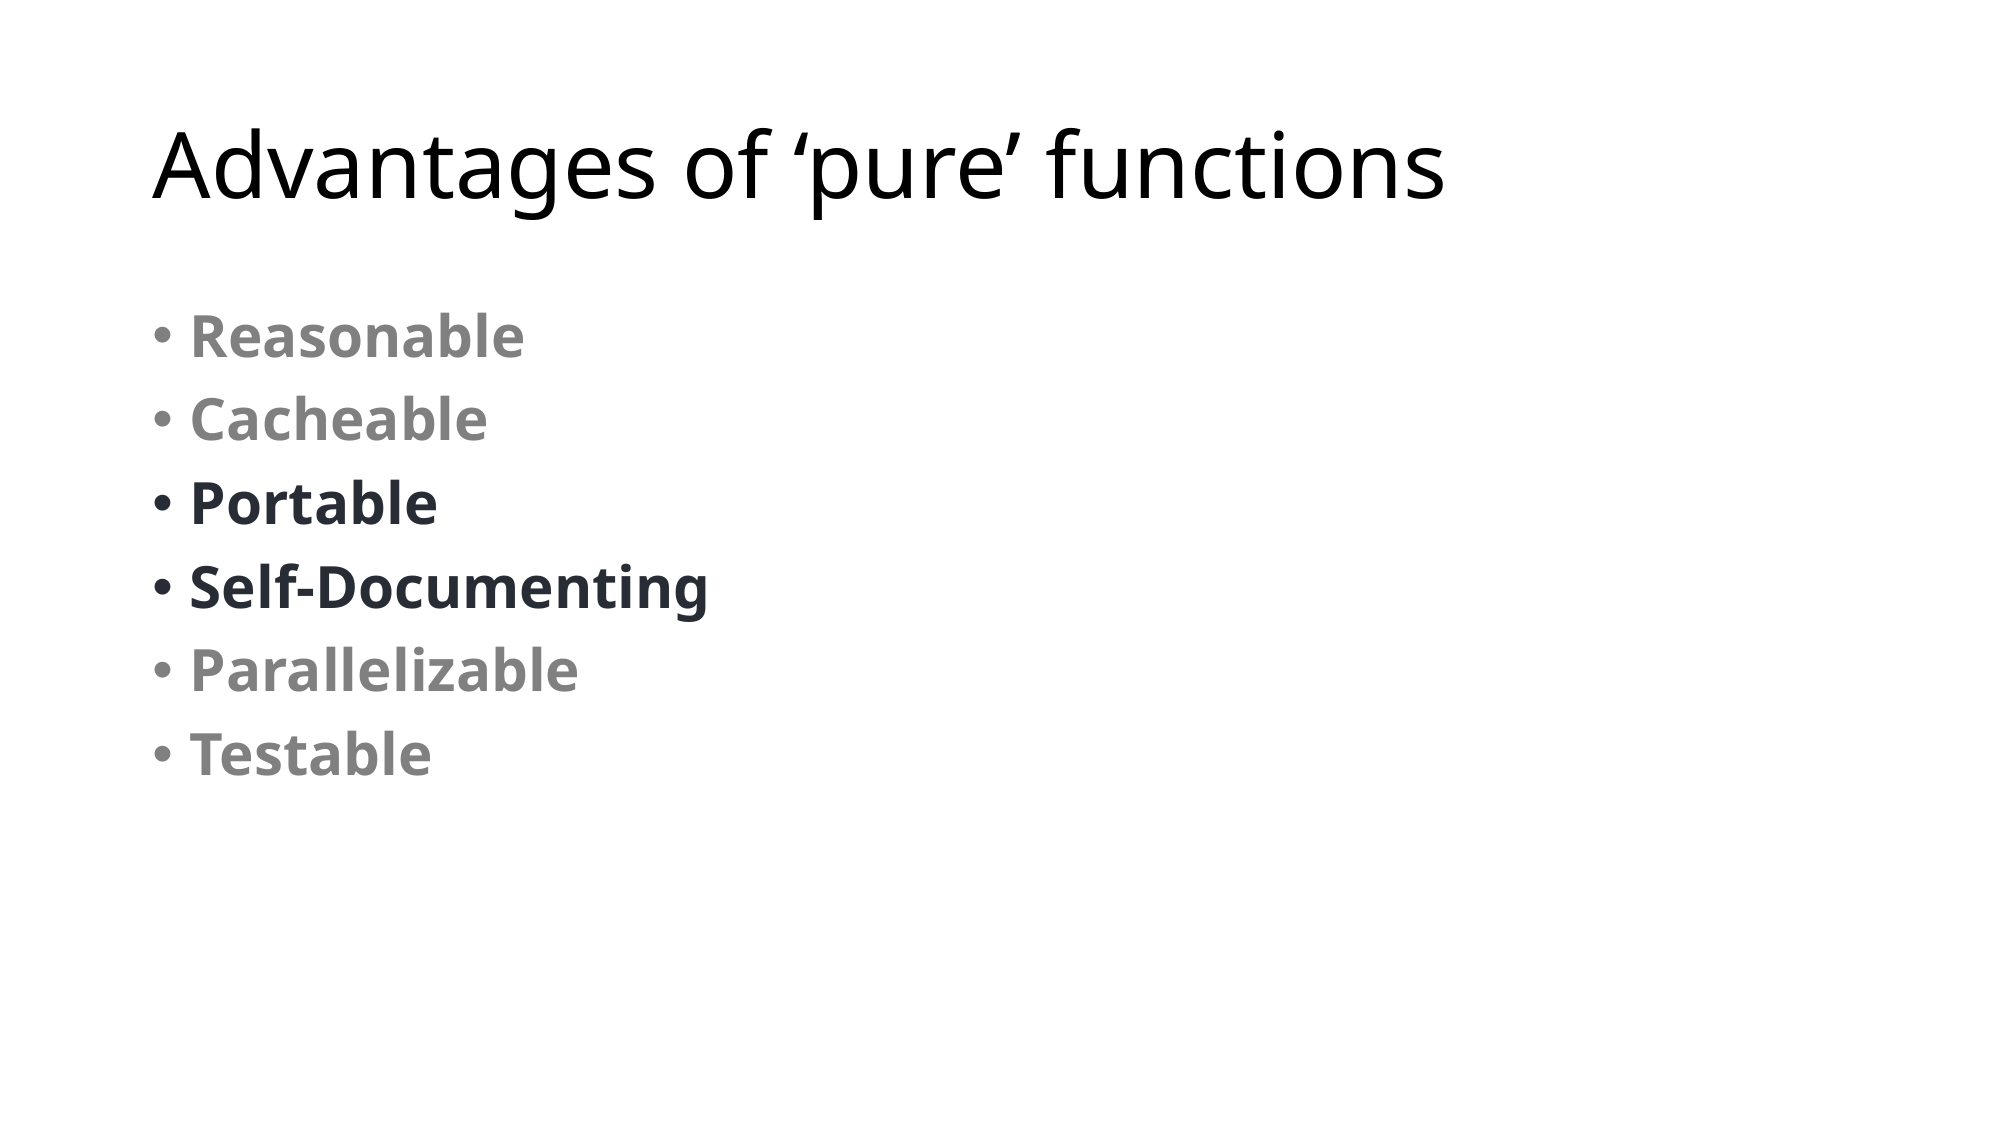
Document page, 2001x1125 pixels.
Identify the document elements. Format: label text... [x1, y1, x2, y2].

list Reasonable Cacheable Portable Self-Documenting Parallelizable Testable [137, 299, 1863, 1014]
title Advantages of ‘pure’ functions [137, 59, 1863, 278]
